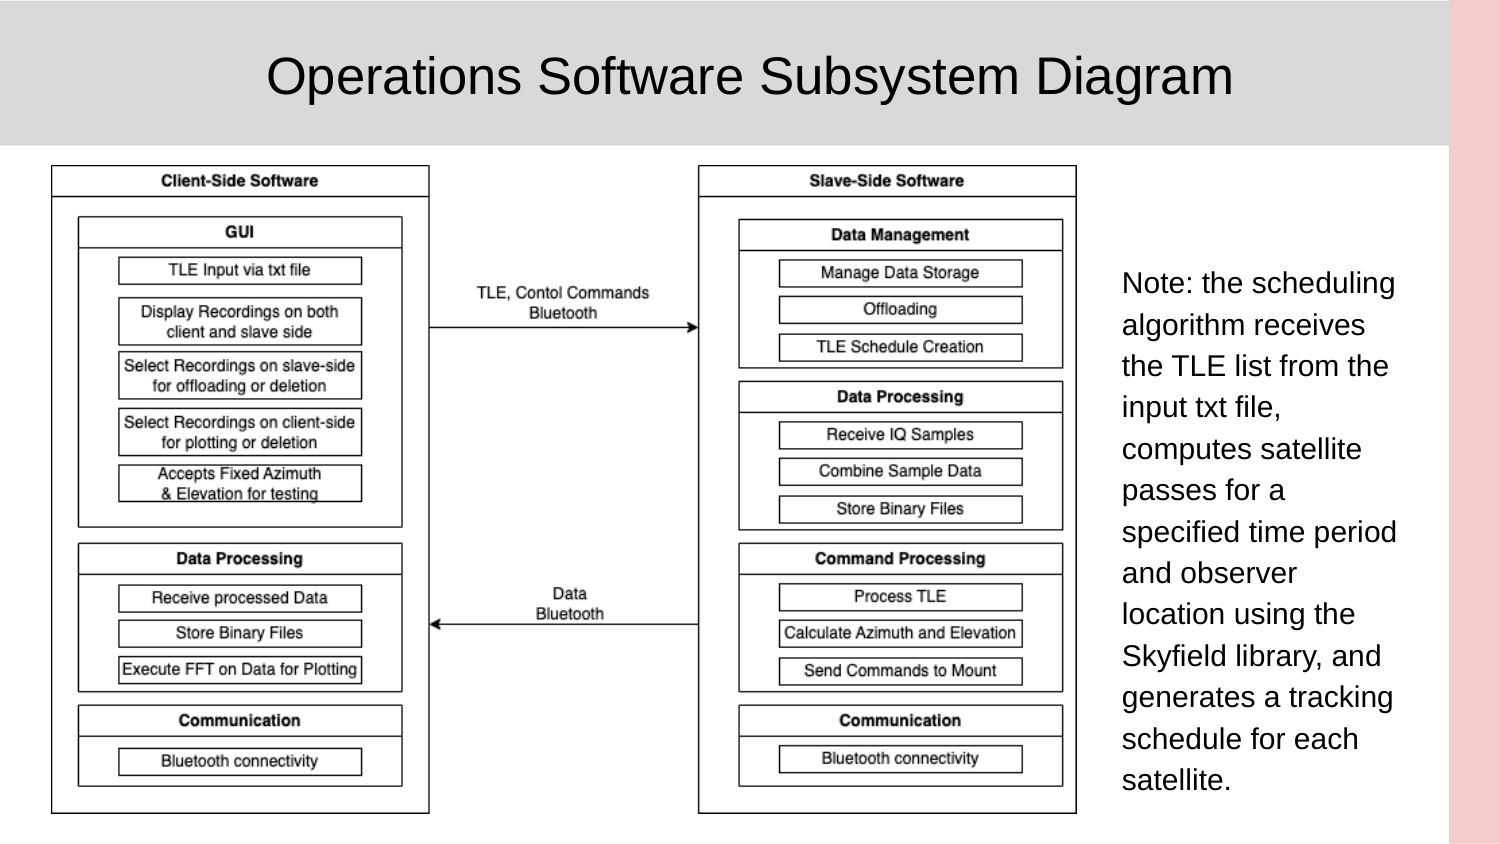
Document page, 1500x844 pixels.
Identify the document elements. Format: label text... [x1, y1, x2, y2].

list Note: the scheduling algorithm receives the TLE list from the input txt file, computes satellite passes for a specified time period and observer location using the Skyfield library, and generates a tracking schedule for each satellite. [1106, 243, 1421, 814]
picture [51, 165, 1077, 814]
text_box [1449, 0, 1500, 844]
title Operations Software Subsystem Diagram [51, 26, 1449, 121]
text_box [0, 0, 1449, 146]
